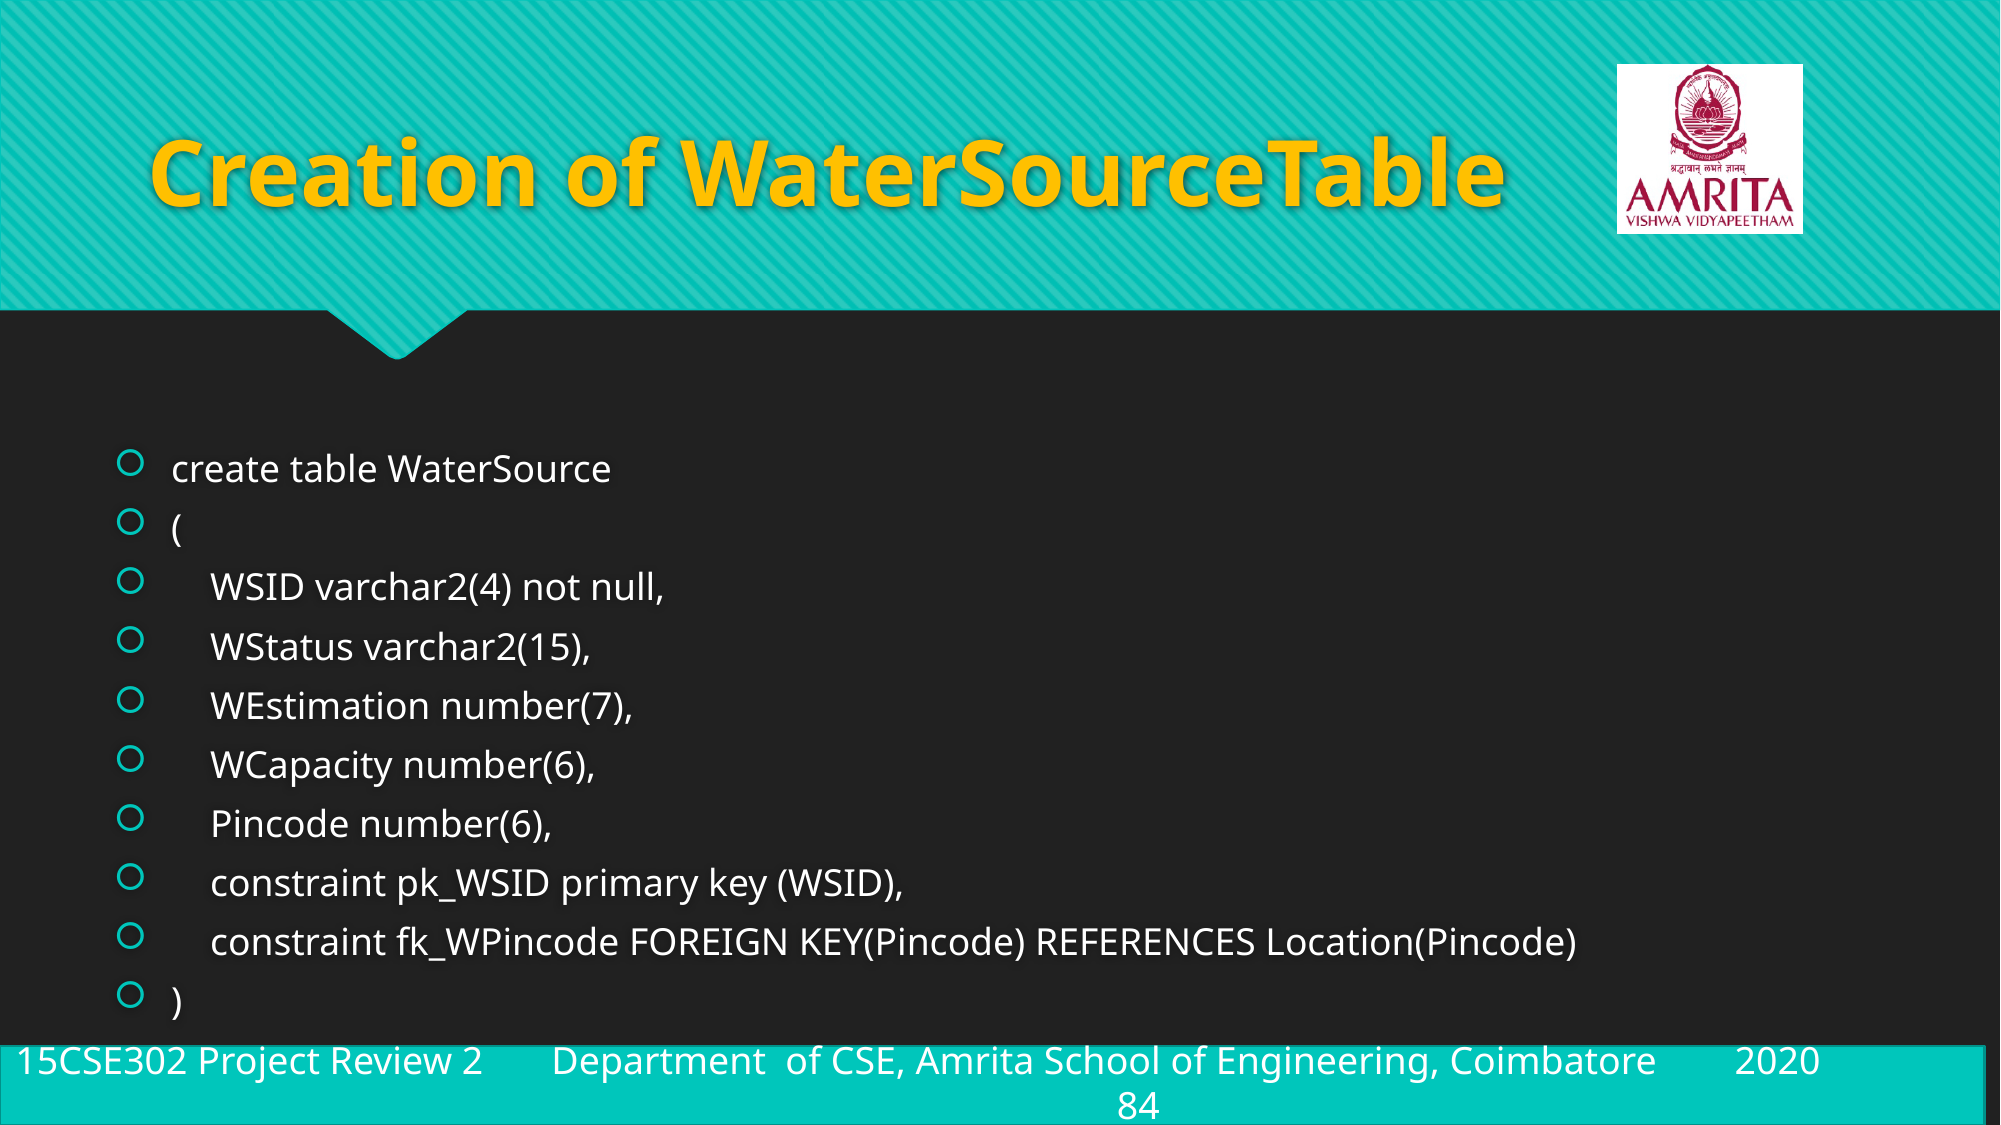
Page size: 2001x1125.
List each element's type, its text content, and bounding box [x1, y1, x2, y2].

title Creation of WaterSourceTable [132, 73, 1868, 233]
picture [1617, 64, 1803, 73]
list create table WaterSource ( WSID varchar2(4) not null, WStatus varchar2(15), WEstimation number(7), WCapacity number(6), Pincode number(6), constraint pk_WSID primary key (WSID), constraint fk_WPincode FOREIGN KEY(Pincode) REFERENCES Location(Pincode) ) [98, 437, 1831, 1035]
